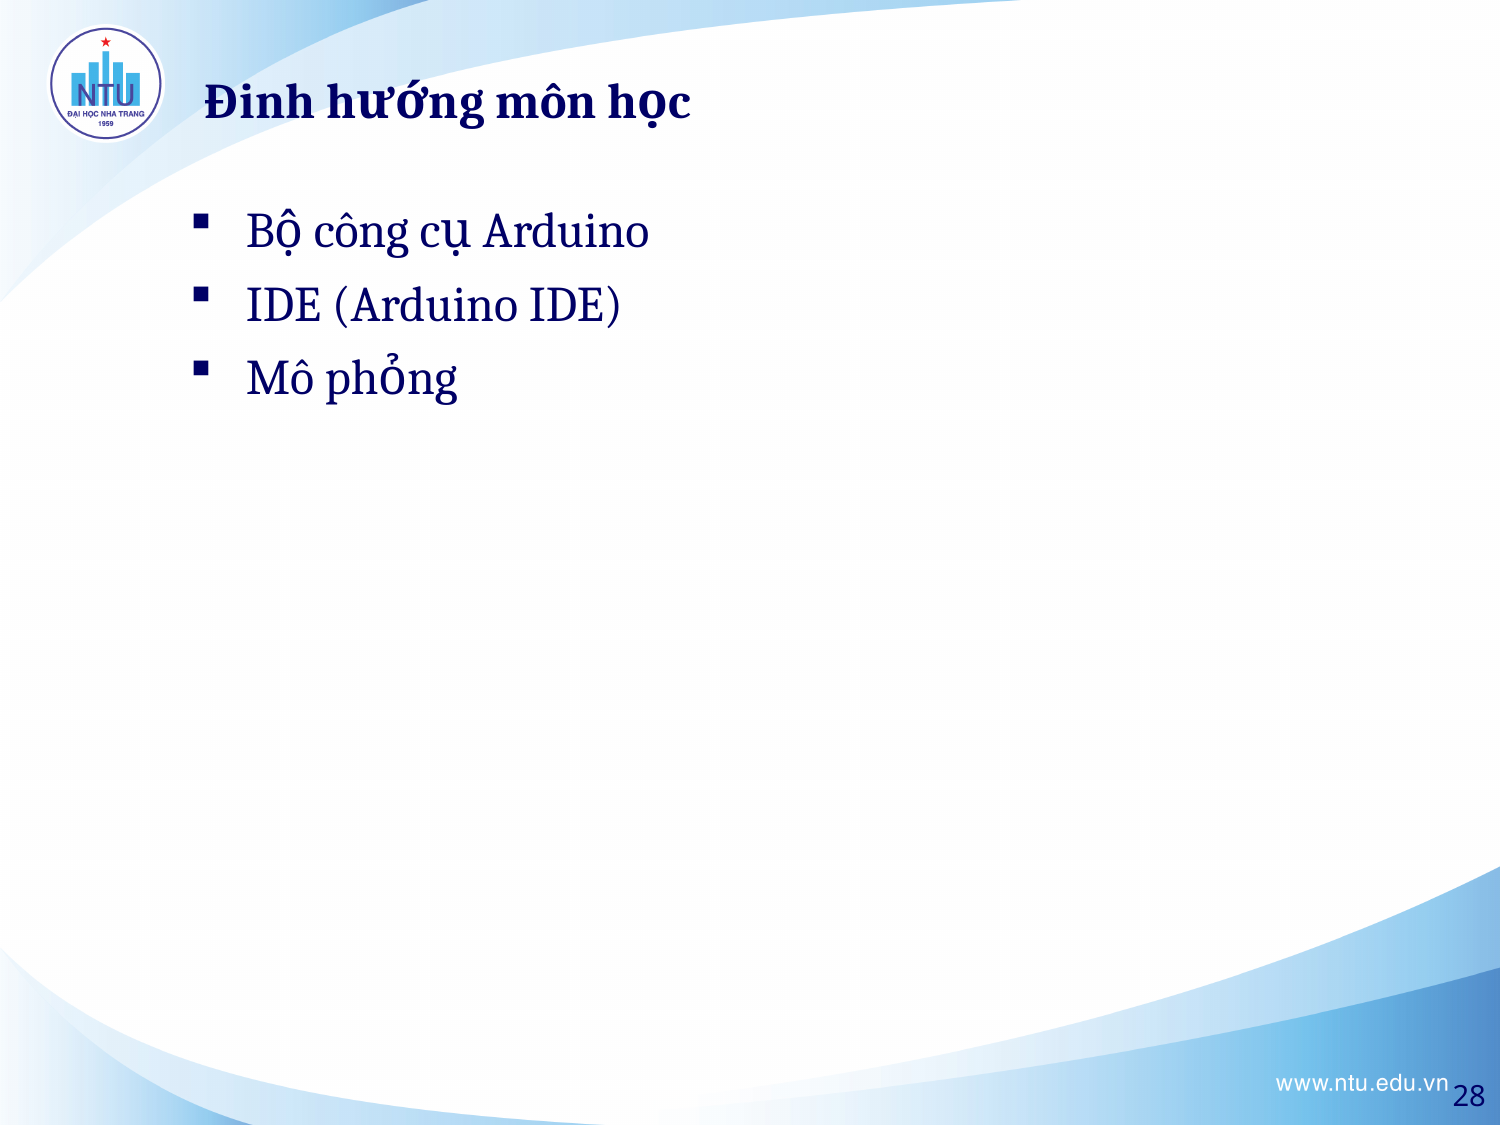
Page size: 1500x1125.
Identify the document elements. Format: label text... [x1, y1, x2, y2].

text_box Đinh hướng môn học [187, 61, 1250, 137]
picture [0, 0, 1500, 1125]
text_box Bộ công cụ Arduino IDE (Arduino IDE) Mô phỏng [187, 180, 1500, 405]
text_box 28 [1446, 1082, 1492, 1117]
